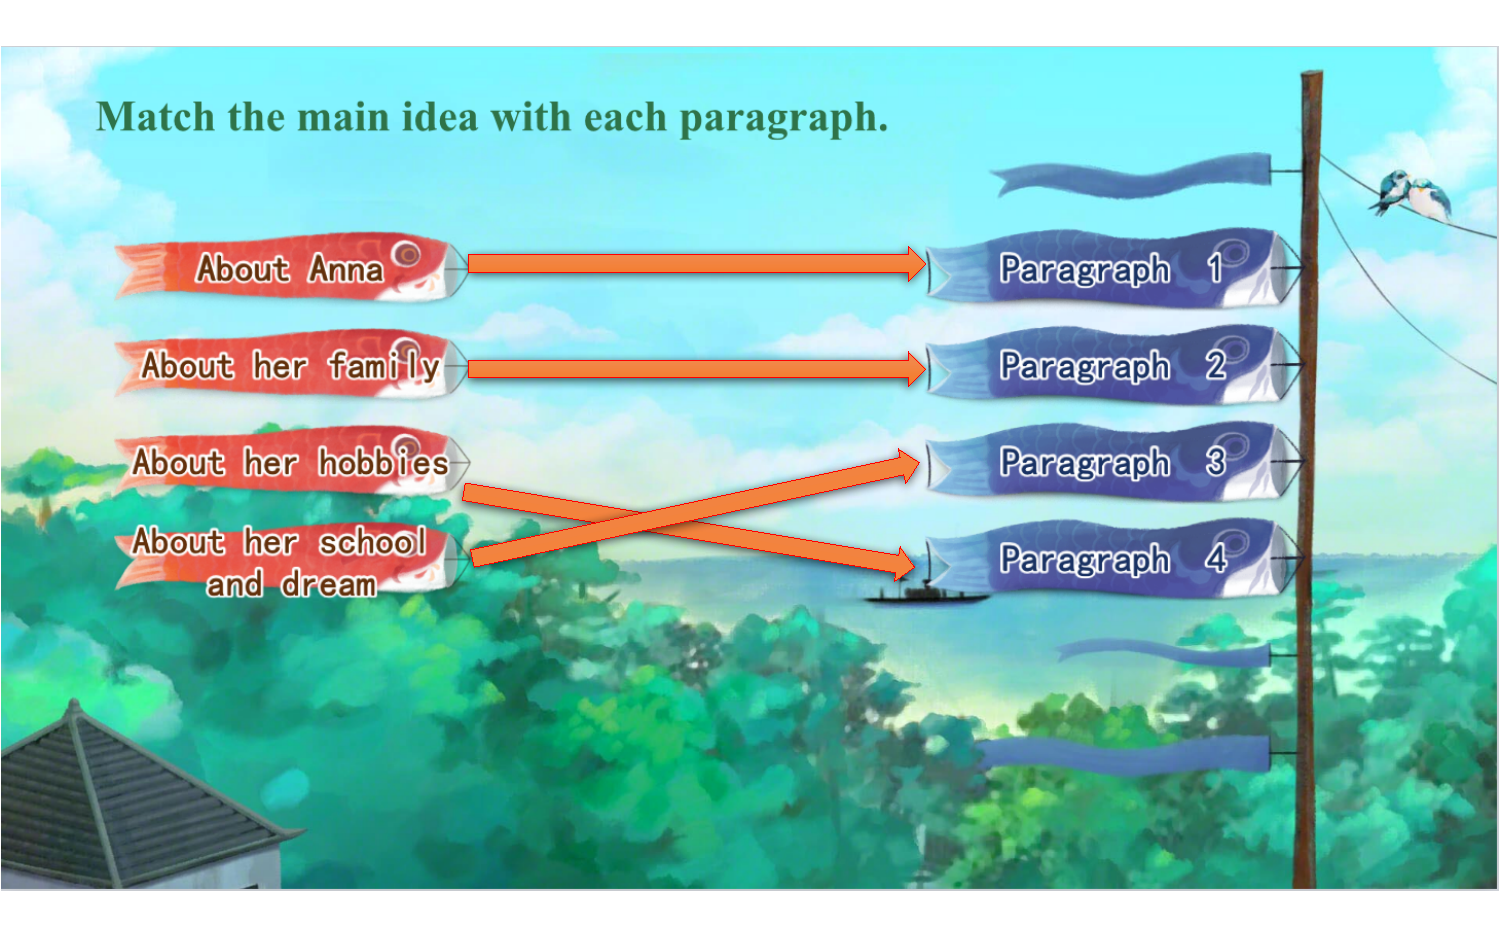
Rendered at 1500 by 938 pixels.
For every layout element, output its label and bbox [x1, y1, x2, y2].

picture [1, 46, 1499, 891]
